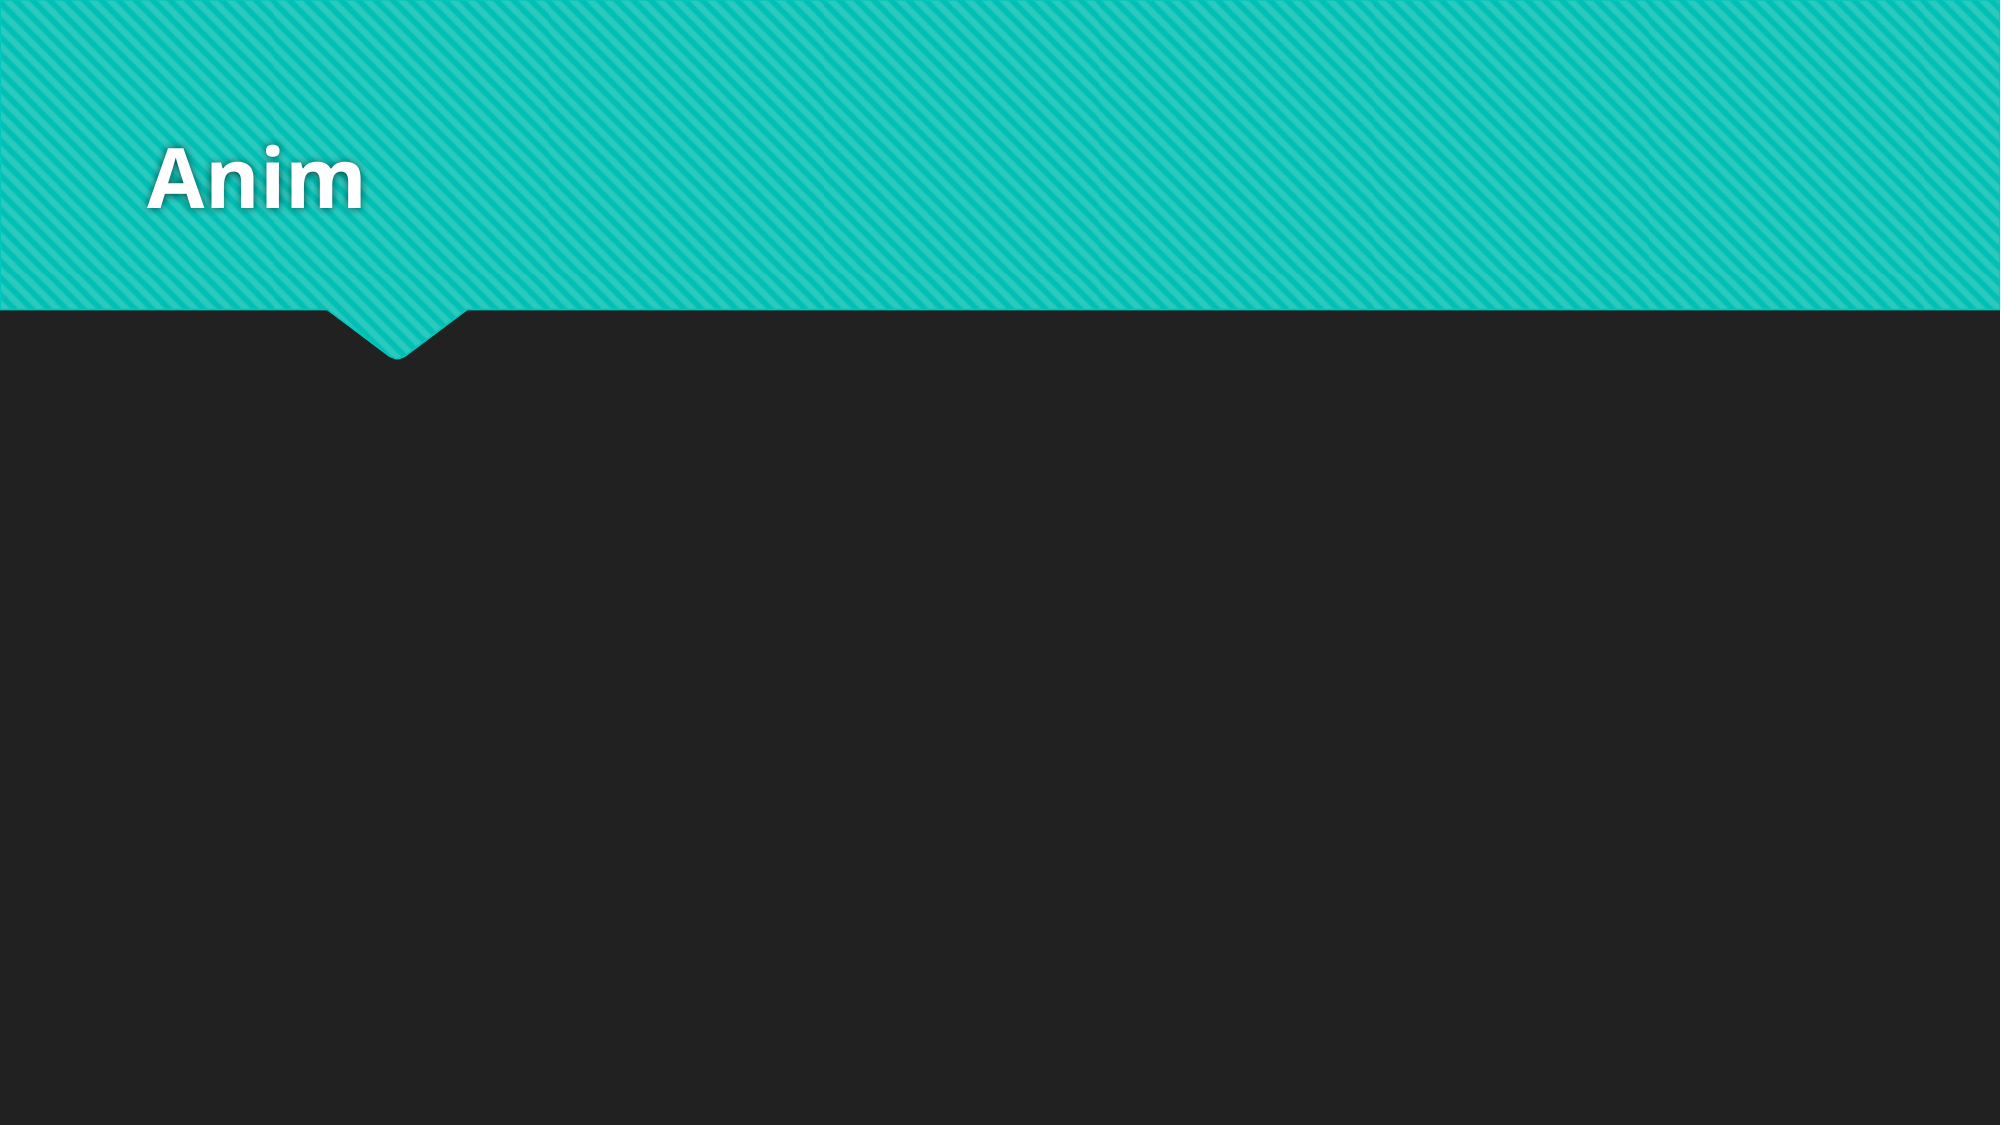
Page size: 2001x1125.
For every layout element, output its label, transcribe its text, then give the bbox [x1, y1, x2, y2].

title Anim [132, 73, 1868, 233]
